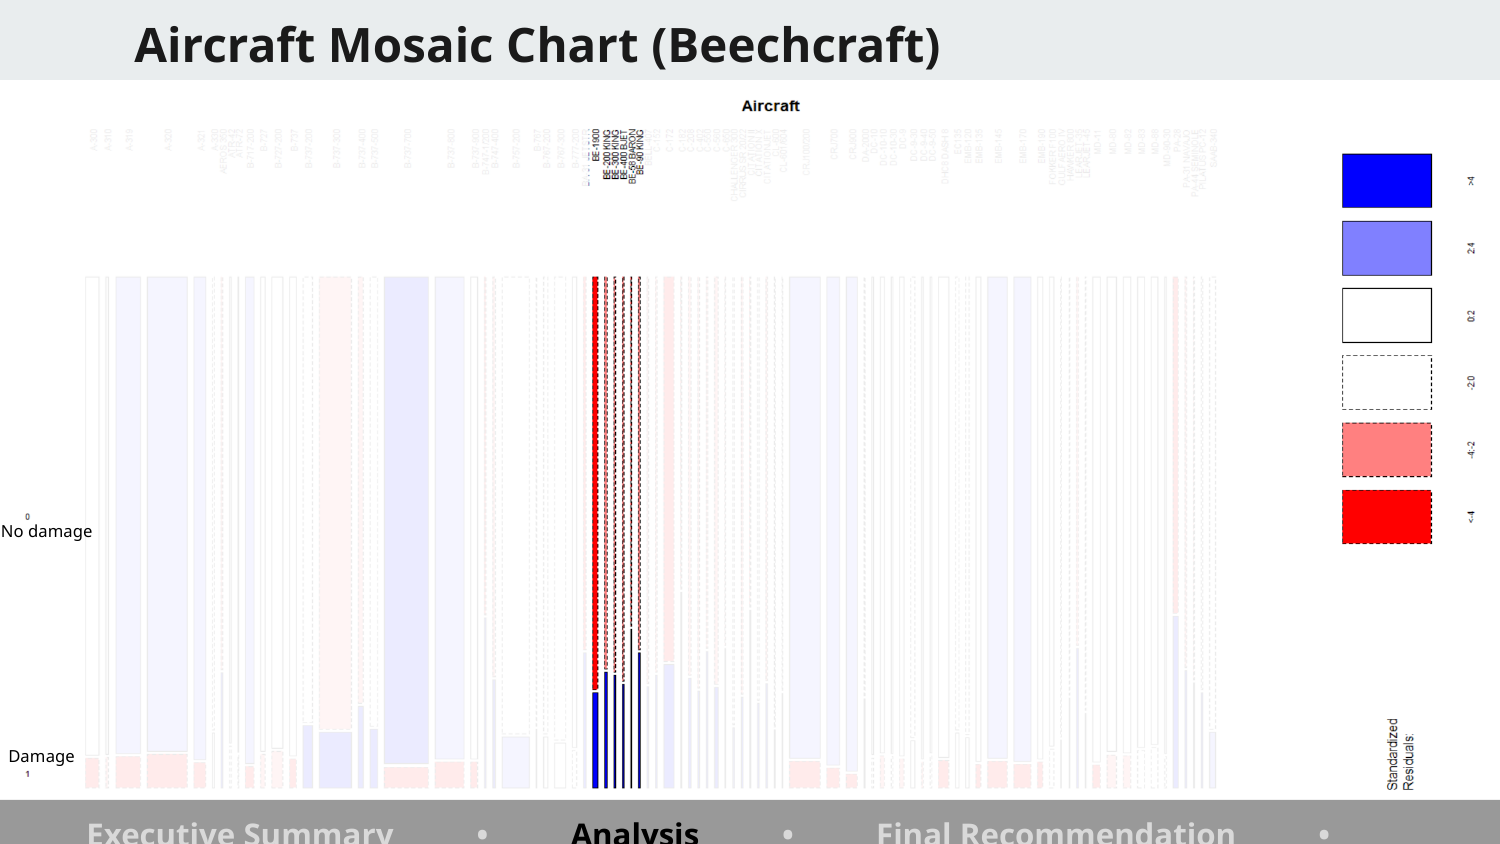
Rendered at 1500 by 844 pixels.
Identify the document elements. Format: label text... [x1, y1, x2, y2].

title Aircraft Mosaic Chart (Beechcraft) [119, 0, 1381, 84]
picture [0, 86, 1500, 844]
